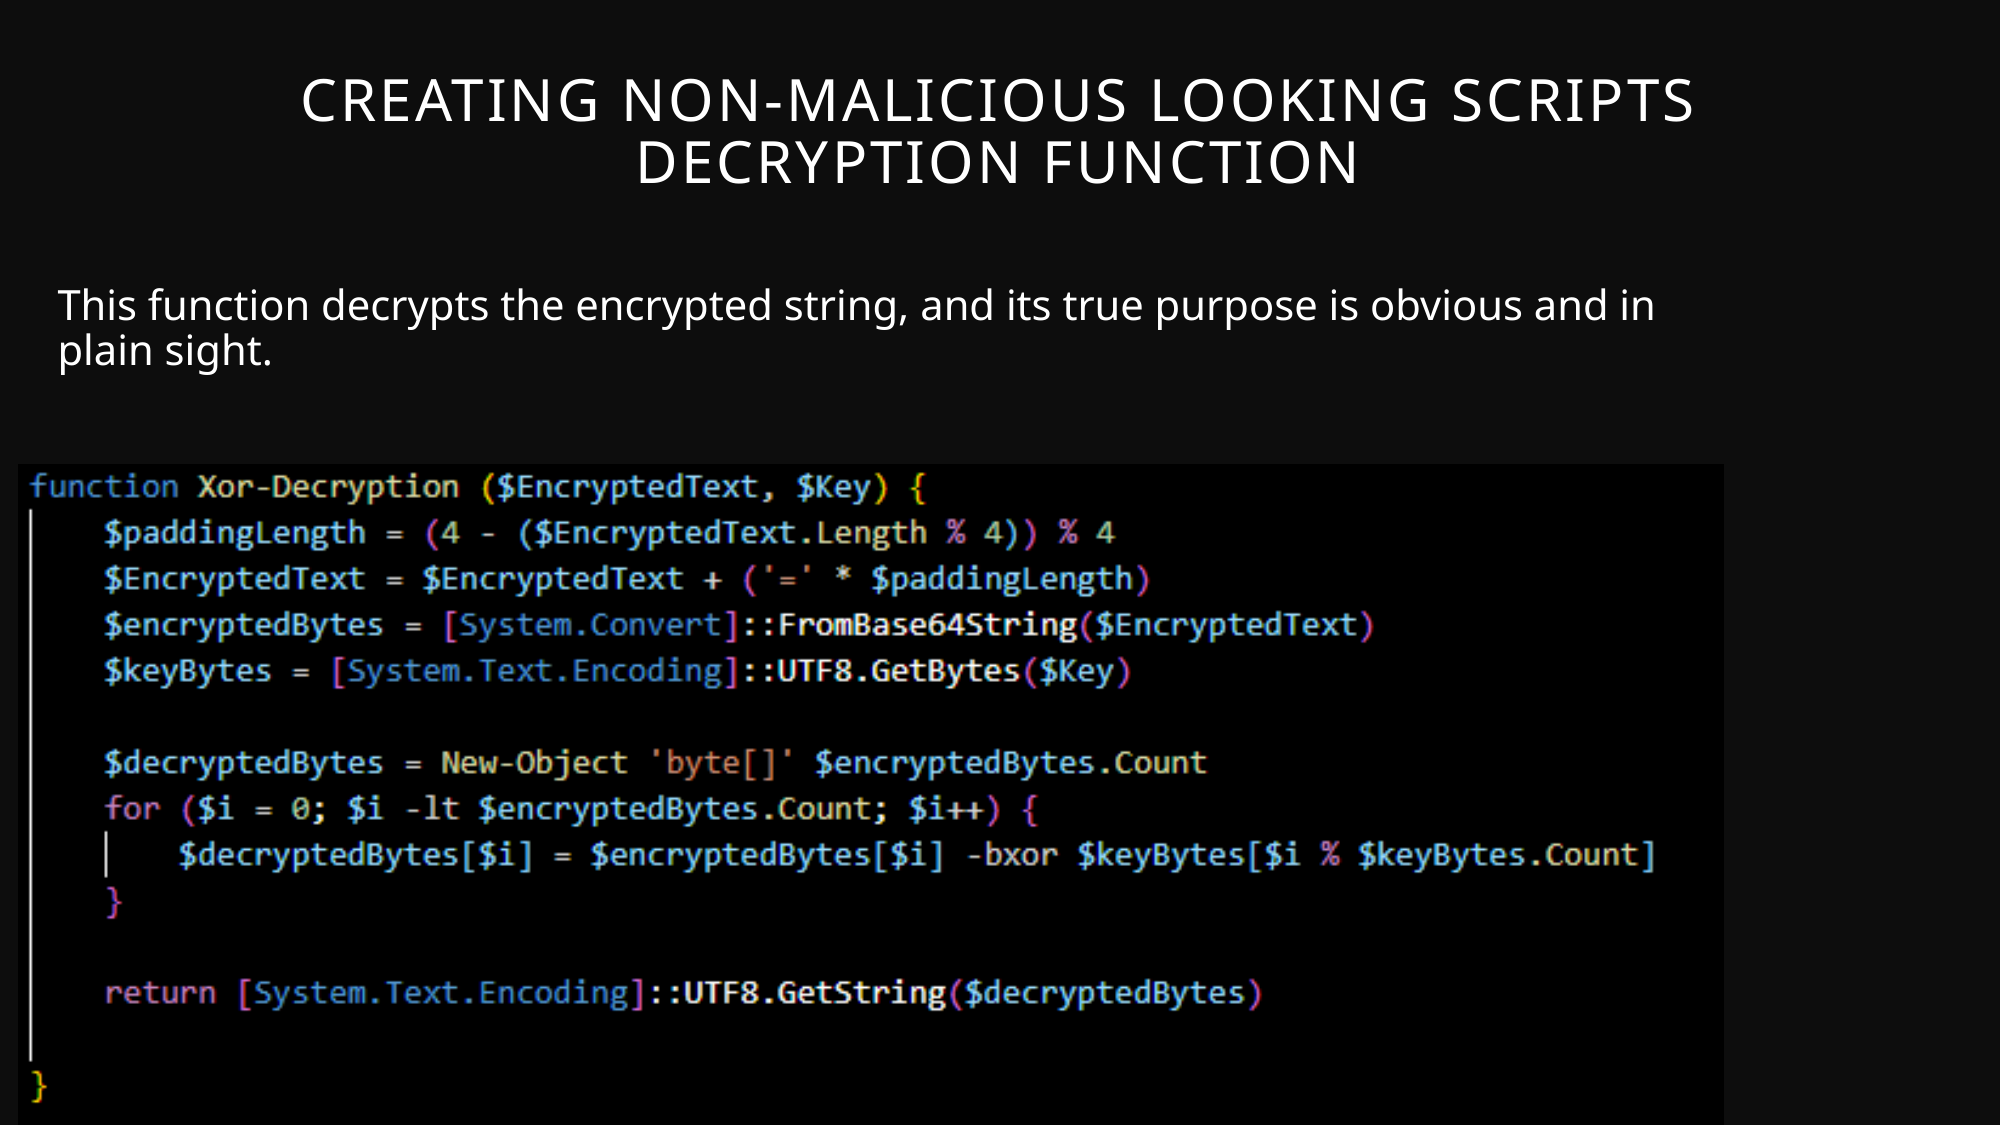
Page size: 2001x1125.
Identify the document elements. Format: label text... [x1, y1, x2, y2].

title Creating Non-Malicious looking Scripts Decryption Function [137, 59, 1863, 278]
picture [18, 464, 1724, 1125]
text_box This function decrypts the encrypted string, and its true purpose is obvious and in plain sight. [42, 277, 1724, 464]
